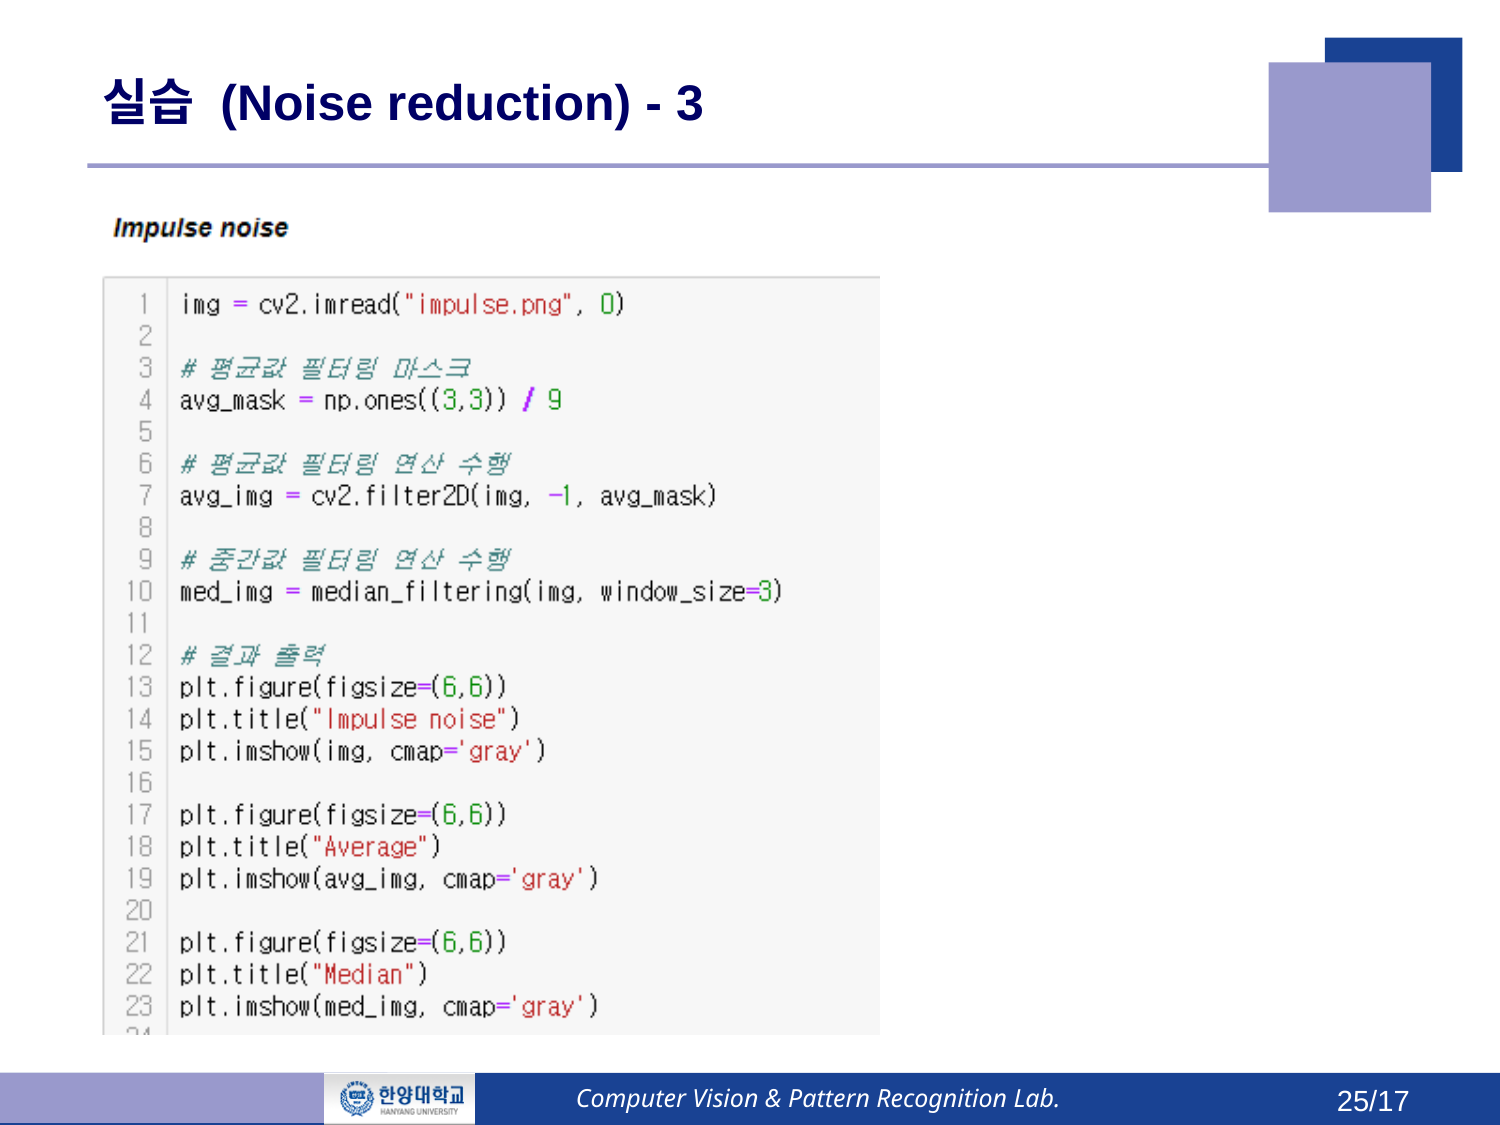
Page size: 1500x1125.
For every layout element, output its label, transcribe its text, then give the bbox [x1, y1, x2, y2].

picture [101, 196, 881, 1035]
picture [324, 1073, 475, 1125]
title 실습 (Noise reduction) - 3 [87, 37, 1238, 163]
slide_number 25/17 [1187, 1074, 1426, 1125]
footer Computer Vision & Pattern Recognition Lab. [474, 1074, 1163, 1125]
